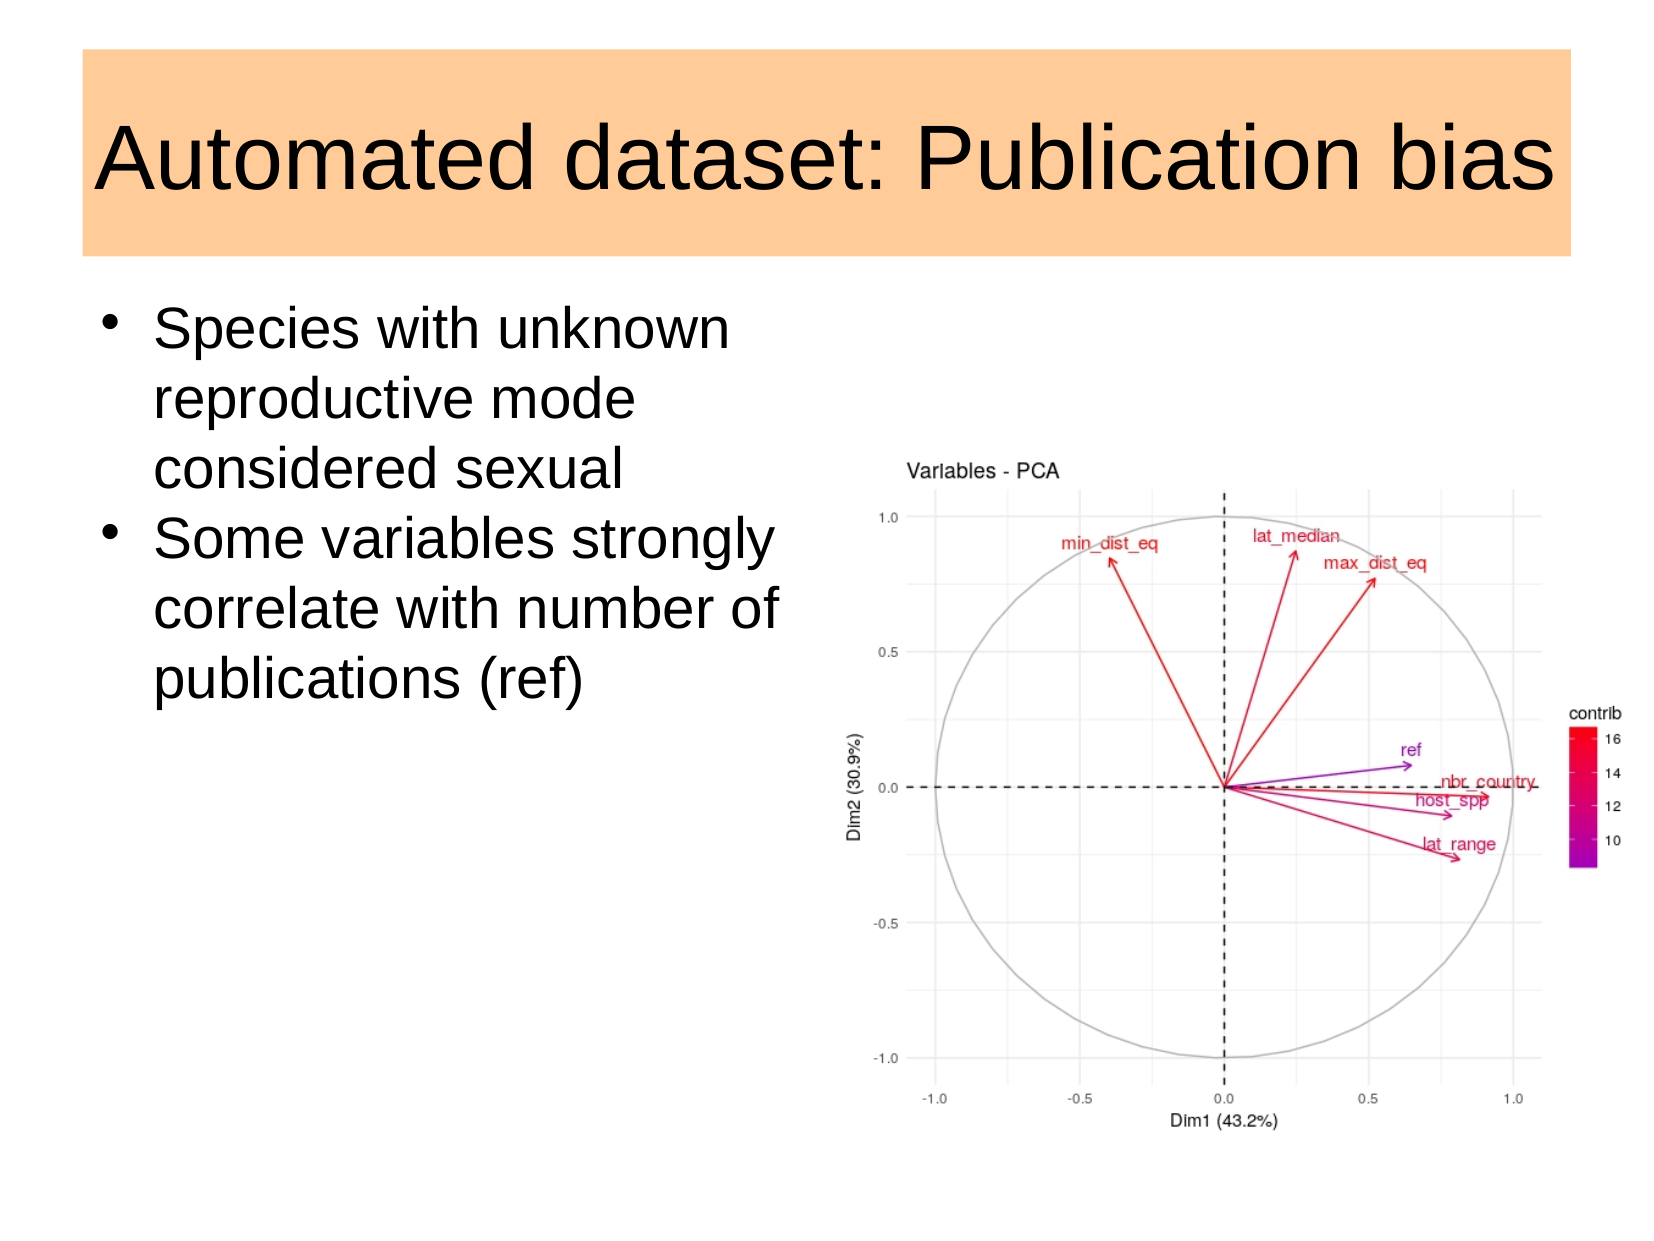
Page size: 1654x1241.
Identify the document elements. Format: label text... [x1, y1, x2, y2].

text_box Automated dataset: Publication bias [82, 49, 1571, 257]
text_box Species with unknown reproductive mode considered sexual Some variables strongly correlate with number of publications (ref) [82, 290, 838, 1003]
picture [837, 454, 1641, 1139]
